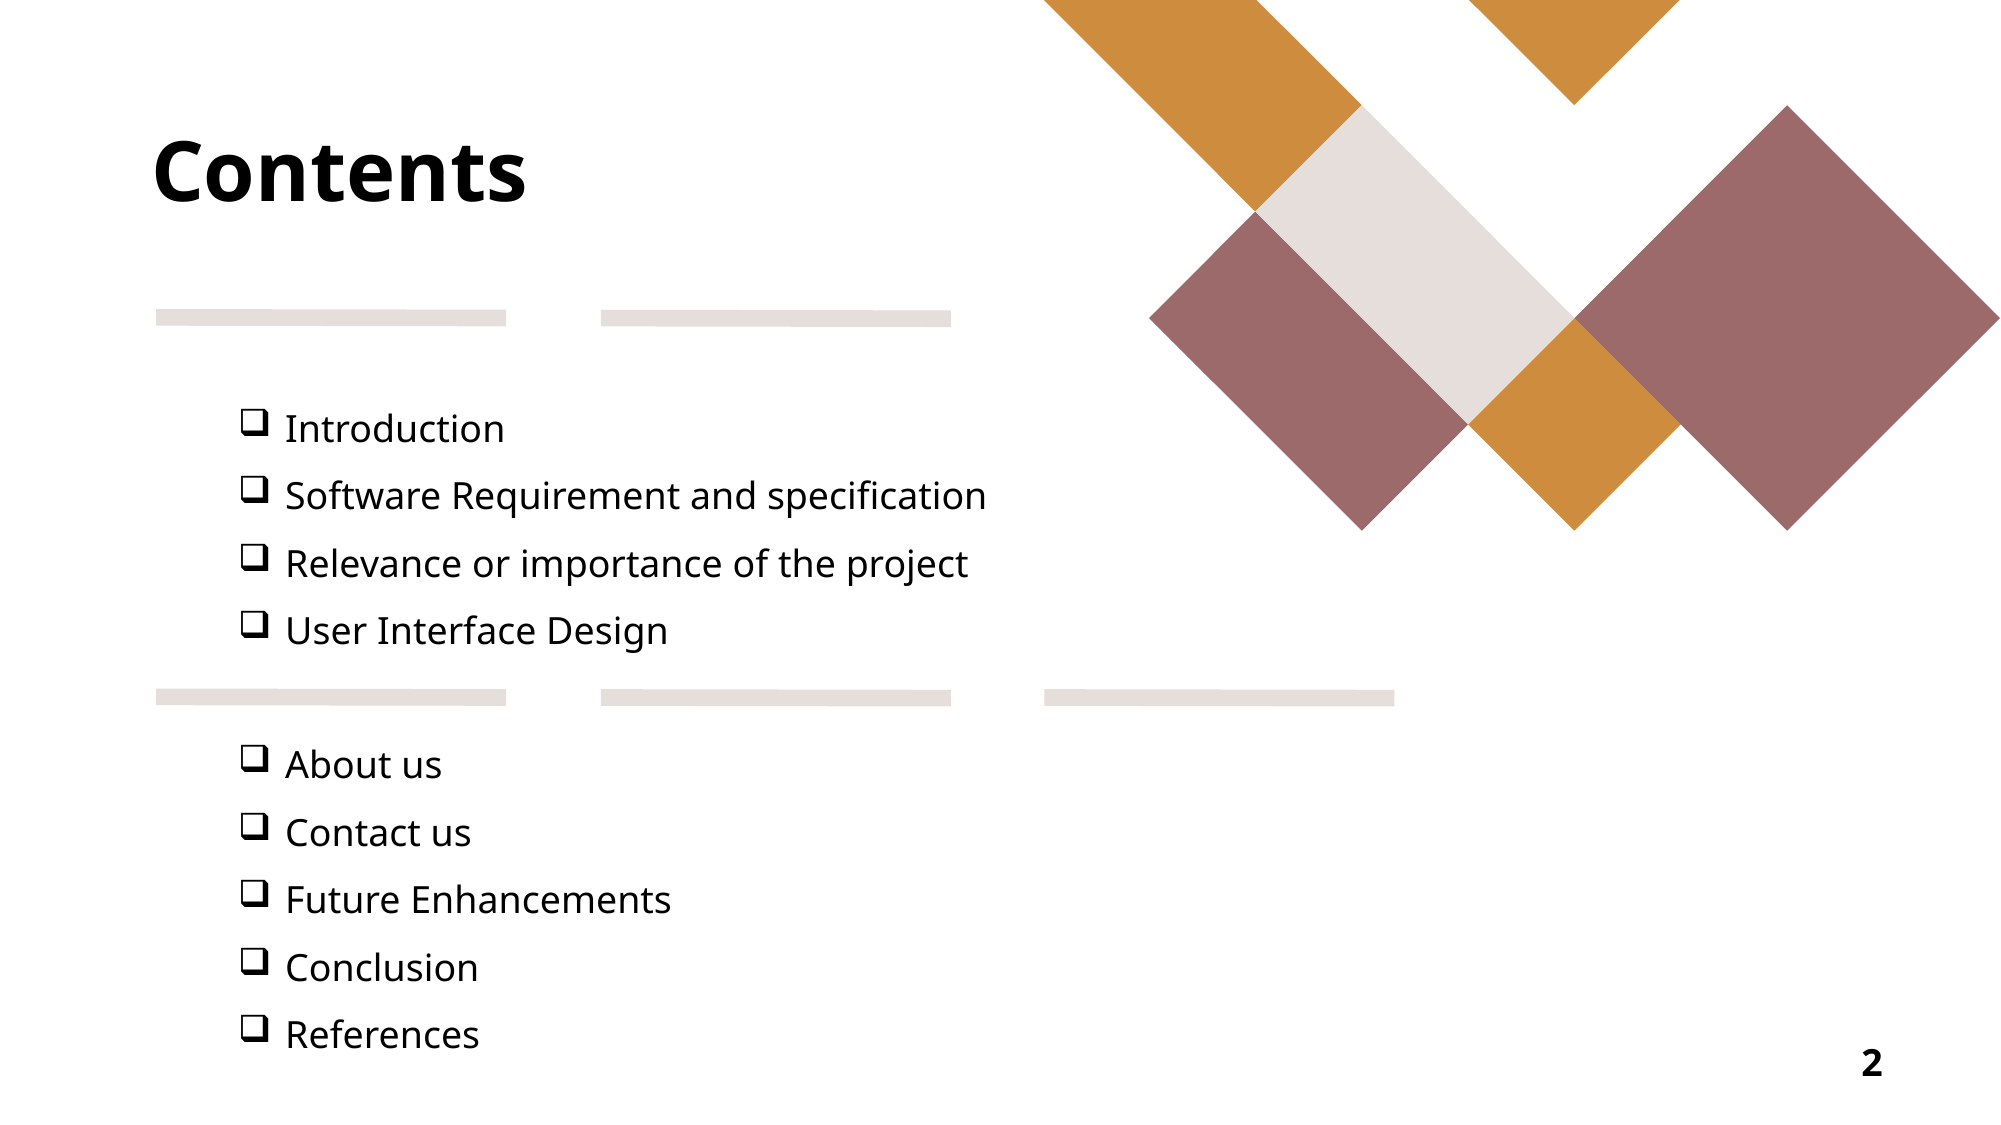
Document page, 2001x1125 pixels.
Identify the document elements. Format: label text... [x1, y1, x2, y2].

slide_number 2 [1861, 1038, 1948, 1080]
text_box Contents [136, 110, 842, 226]
text_box About us Contact us Future Enhancements Conclusion References [223, 711, 989, 1064]
text_box Introduction Software Requirement and specification Relevance or importance of the project User Interface Design [223, 375, 1141, 660]
